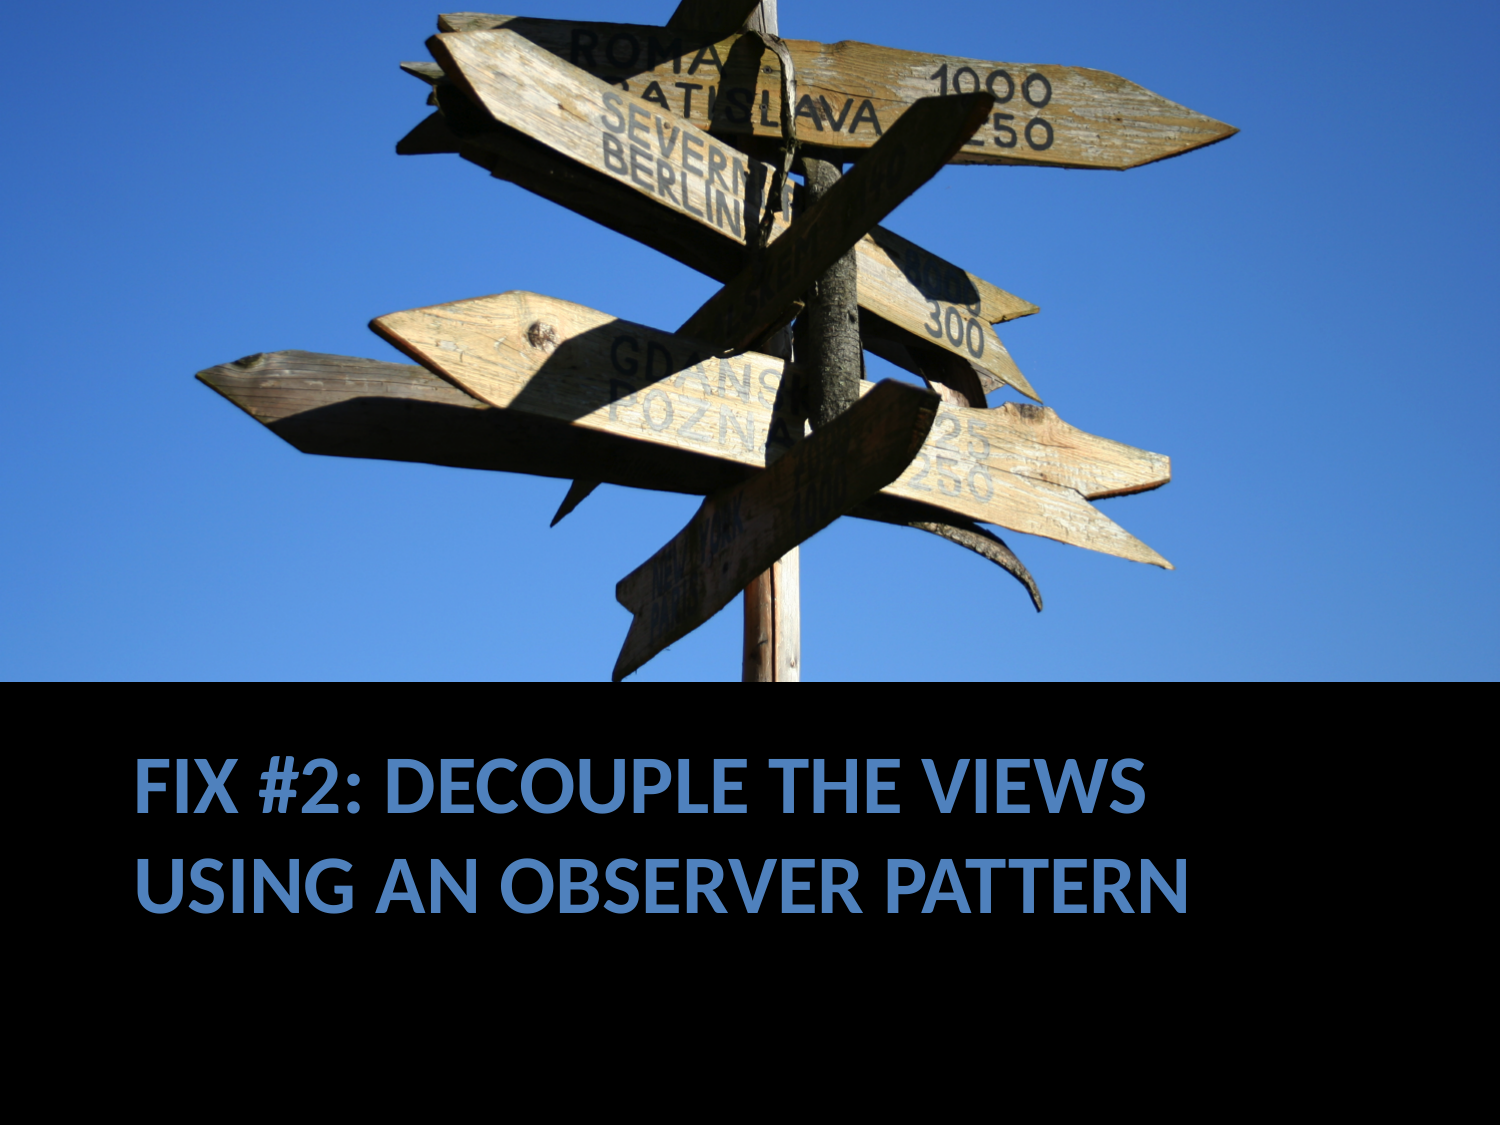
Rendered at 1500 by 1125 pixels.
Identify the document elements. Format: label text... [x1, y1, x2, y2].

picture [0, 0, 1500, 682]
title FIX #2: decouple the views using an observer pattern [118, 722, 1394, 947]
